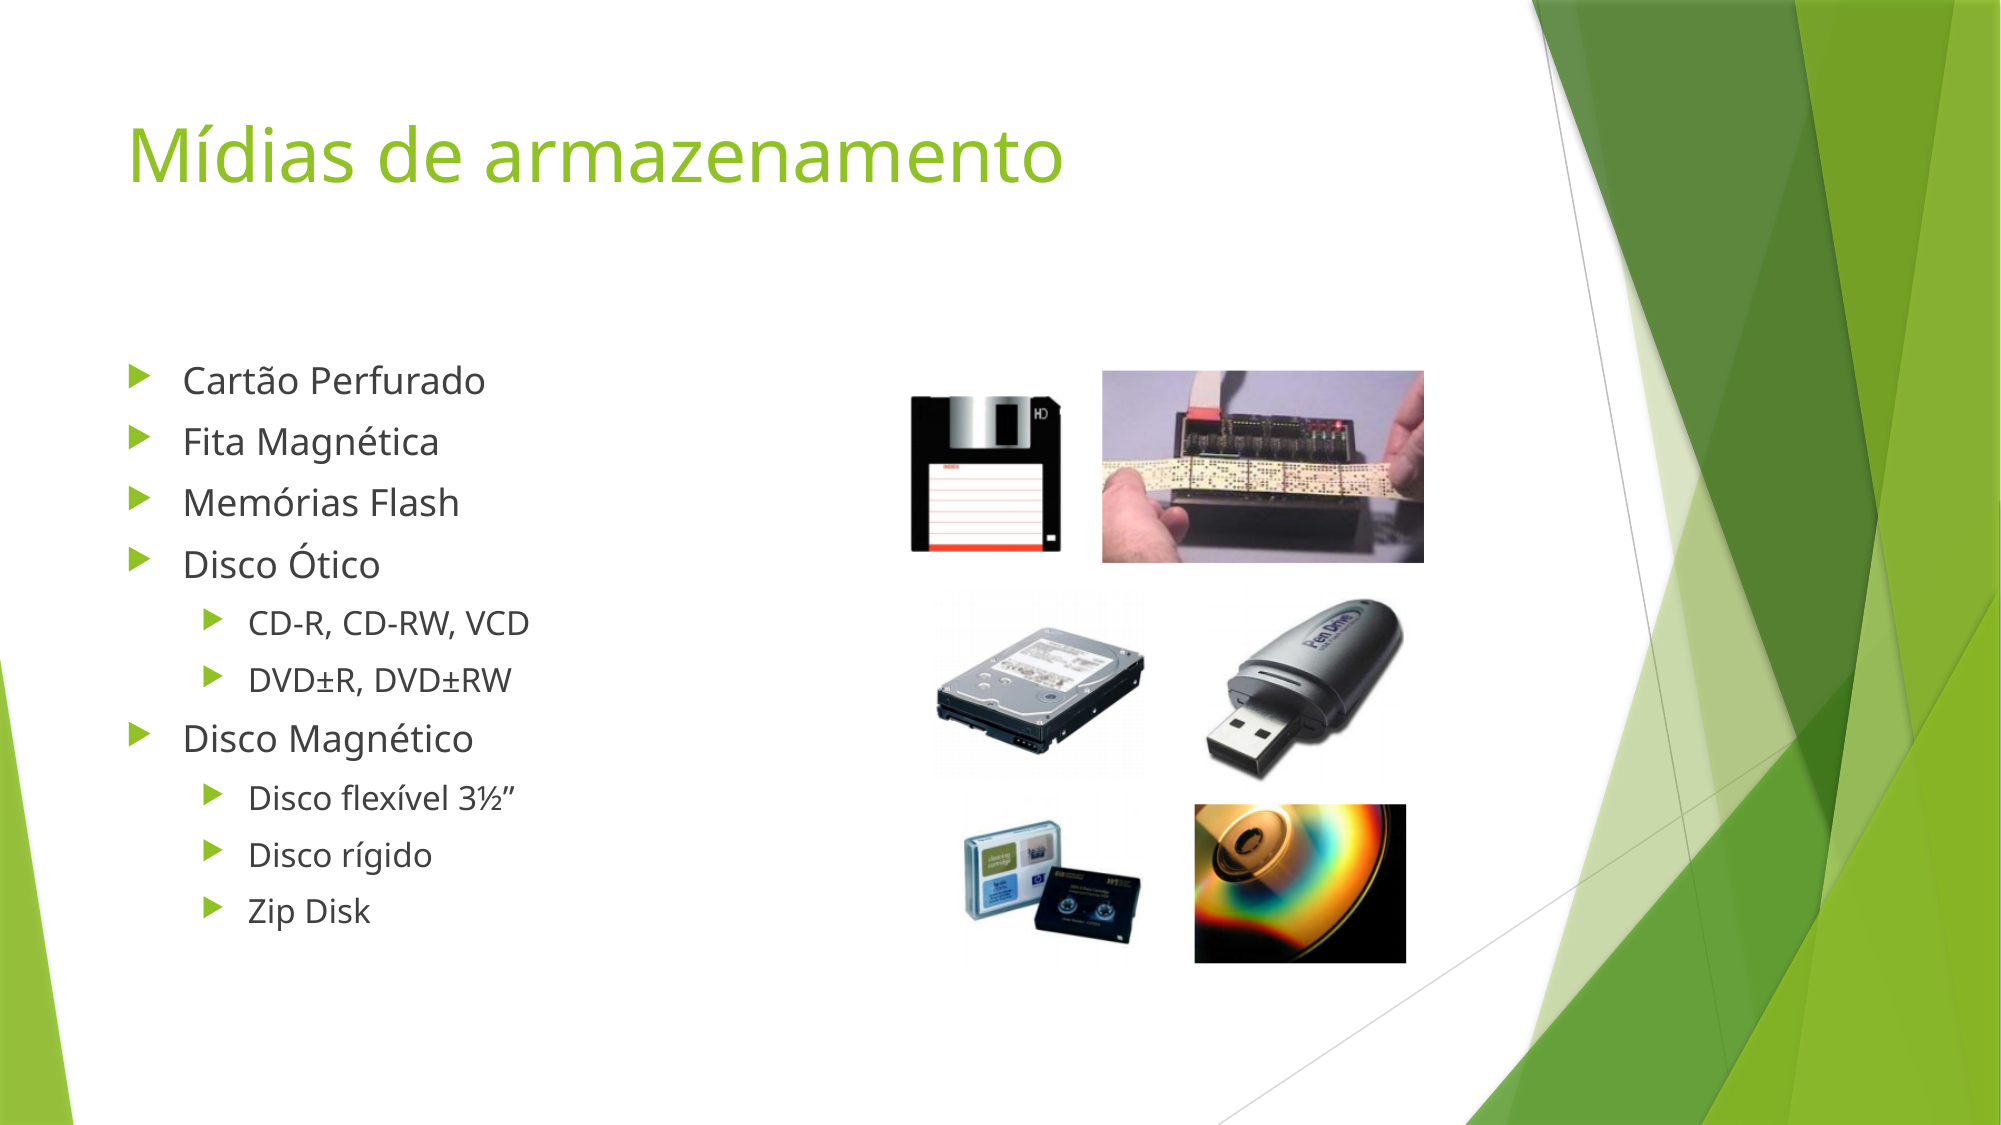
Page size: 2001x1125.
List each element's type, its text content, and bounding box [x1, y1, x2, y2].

picture [901, 353, 1425, 970]
list Cartão Perfurado Fita Magnética Memórias Flash Disco Ótico CD-R, CD-RW, VCD DVD±R, DVD±RW Disco Magnético Disco flexível 3½” Disco rígido Zip Disk [111, 354, 761, 970]
title Mídias de armazenamento [111, 99, 1522, 317]
